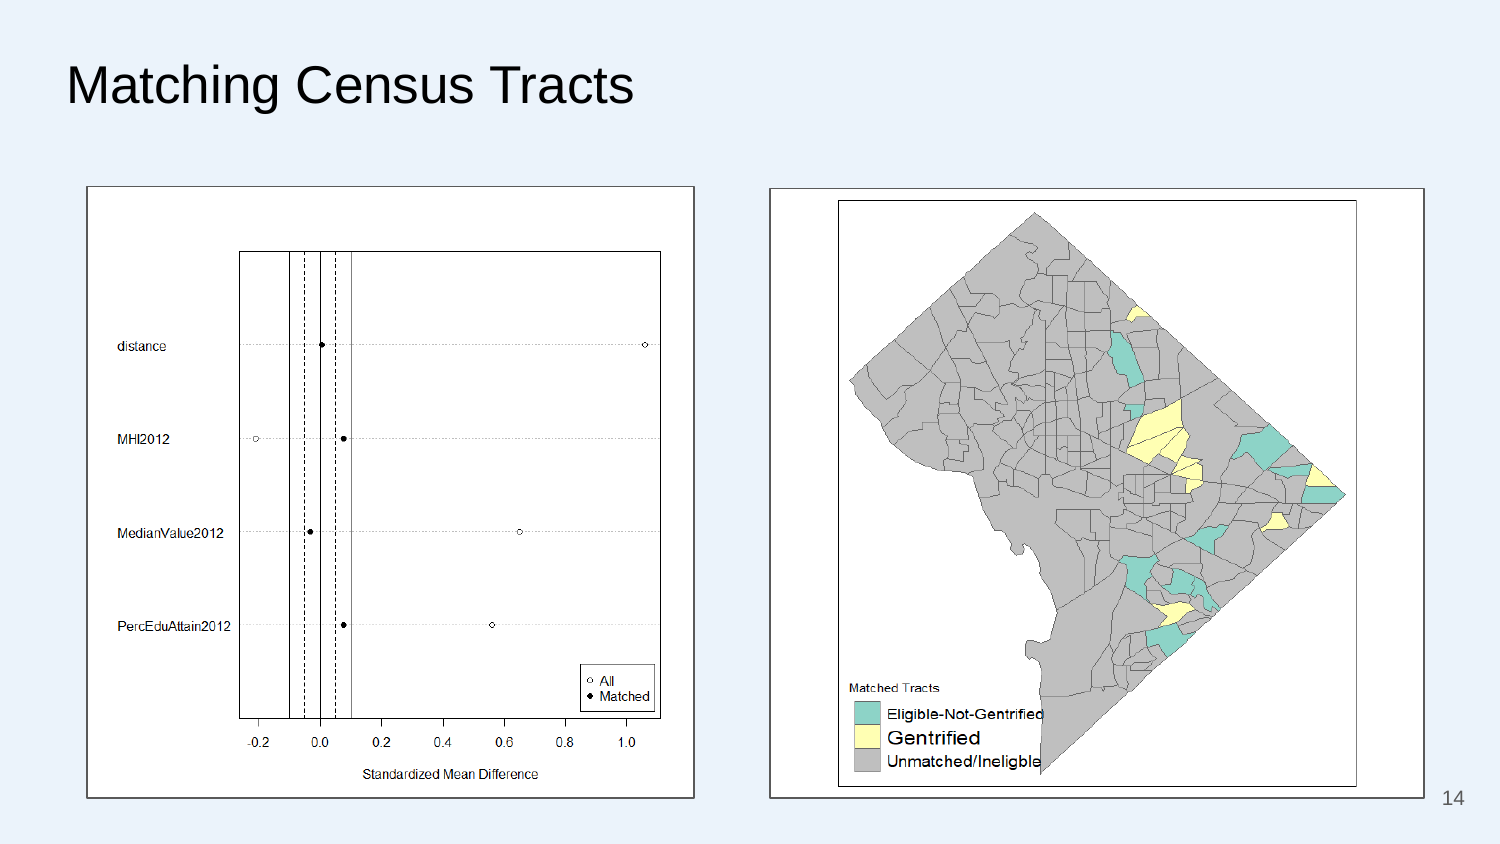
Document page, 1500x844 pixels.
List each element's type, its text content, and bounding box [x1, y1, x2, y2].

title Matching Census Tracts [51, 35, 1449, 130]
slide_number 14 [1389, 764, 1480, 830]
picture [87, 186, 694, 798]
picture [770, 188, 1424, 798]
